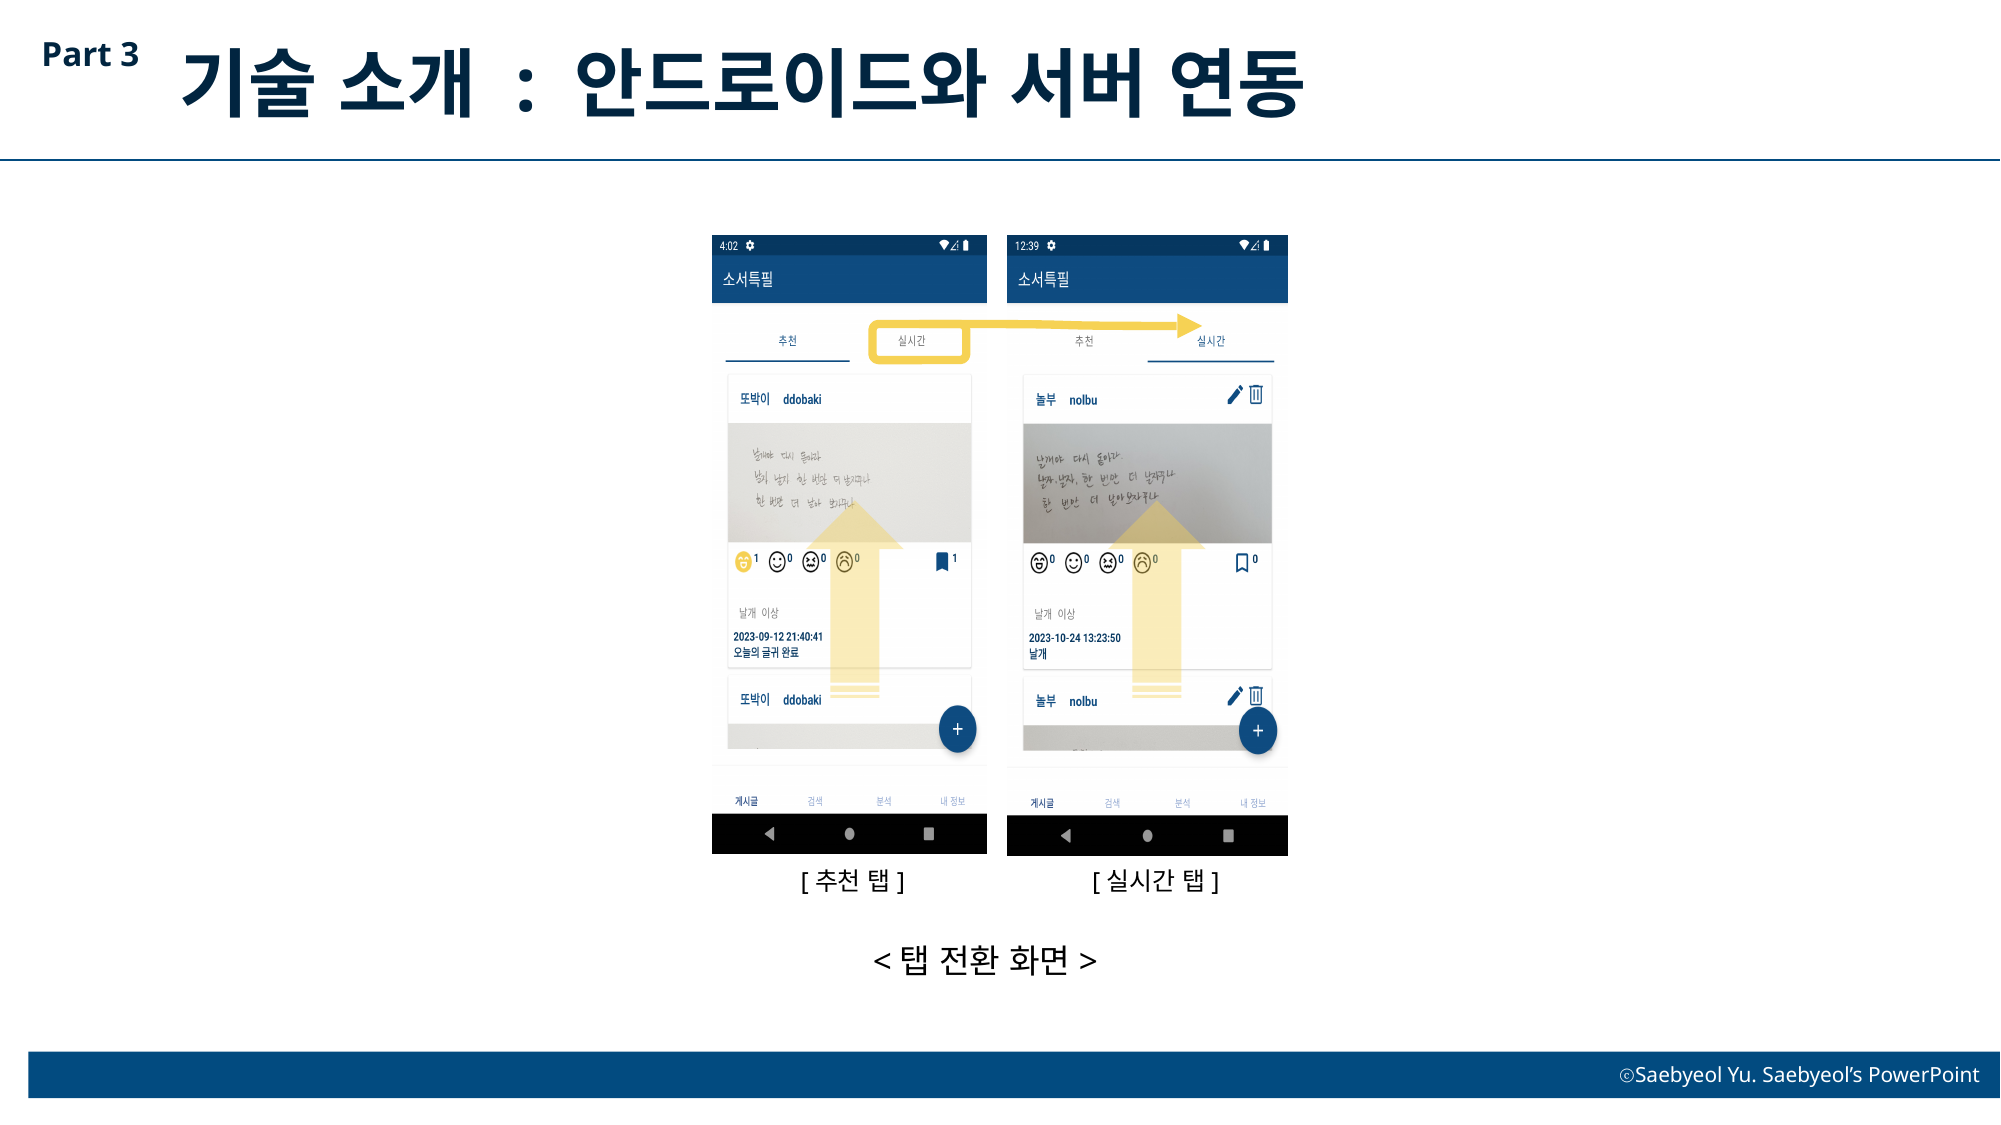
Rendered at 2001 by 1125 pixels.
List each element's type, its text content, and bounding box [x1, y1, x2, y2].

text_box 기술 소개 : 안드로이드와 서버 연동 [165, 28, 1475, 134]
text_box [712, 235, 1288, 903]
text_box <탭 전환 화면> [857, 932, 1113, 988]
text_box Part 3 [26, 26, 165, 81]
